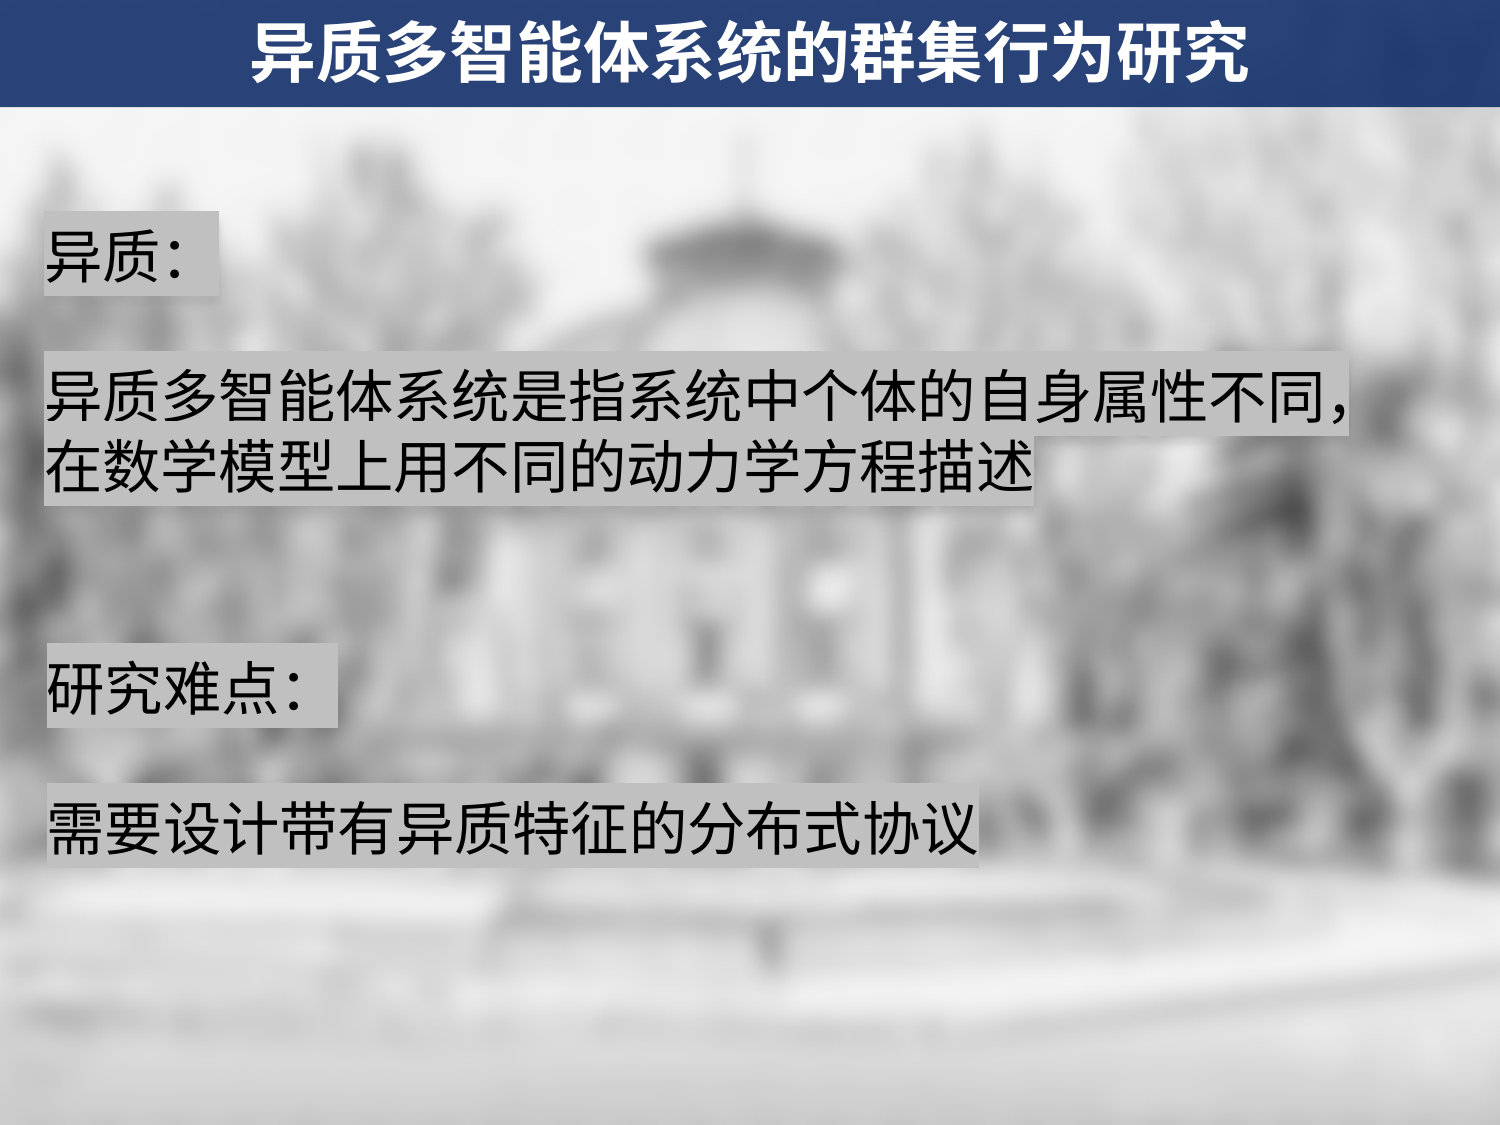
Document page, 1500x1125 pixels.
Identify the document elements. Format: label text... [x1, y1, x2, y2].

text_box 异质： 异质多智能体系统是指系统中个体的自身属性不同，在数学模型上用不同的动力学方程描述 [29, 213, 1365, 508]
text_box 研究难点： 需要设计带有异质特征的分布式协议 [31, 645, 1367, 870]
picture [0, 109, 1500, 1125]
text_box 异质多智能体系统的群集行为研究 [0, 0, 1500, 109]
